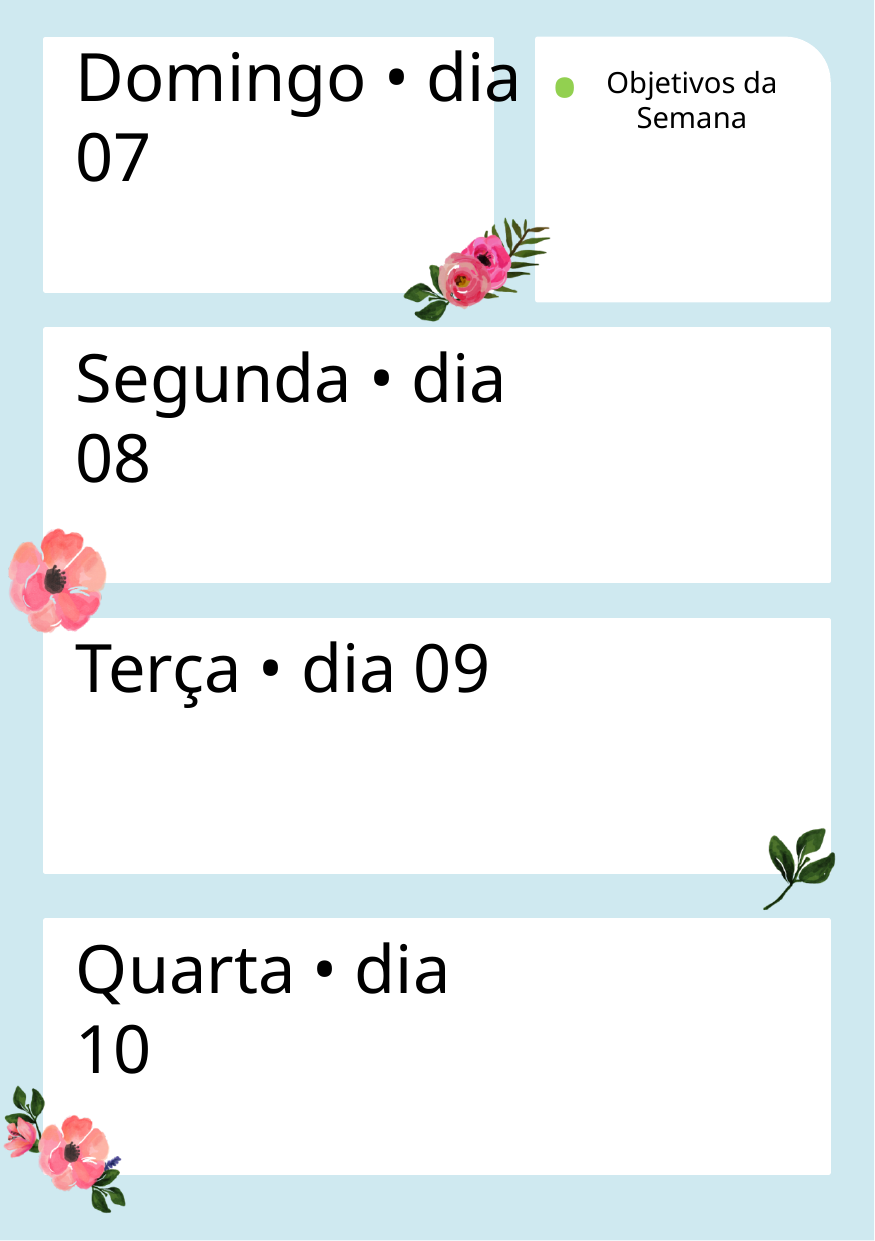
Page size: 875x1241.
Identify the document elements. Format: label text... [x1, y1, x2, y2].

text_box • [537, 29, 601, 142]
text_box Quarta • dia 10 [63, 920, 539, 1093]
text_box Terça • dia 09 [63, 620, 539, 713]
text_box [43, 918, 831, 1175]
text_box [43, 618, 831, 874]
text_box [535, 36, 831, 303]
text_box Segunda • dia 08 [63, 329, 539, 502]
picture [0, 523, 110, 640]
picture [0, 1084, 136, 1218]
picture [400, 212, 551, 331]
text_box [43, 327, 831, 583]
text_box Objetivos da Semana [601, 58, 838, 140]
text_box [43, 37, 494, 293]
picture [746, 823, 844, 924]
text_box Domingo • dia 07 [63, 28, 539, 201]
